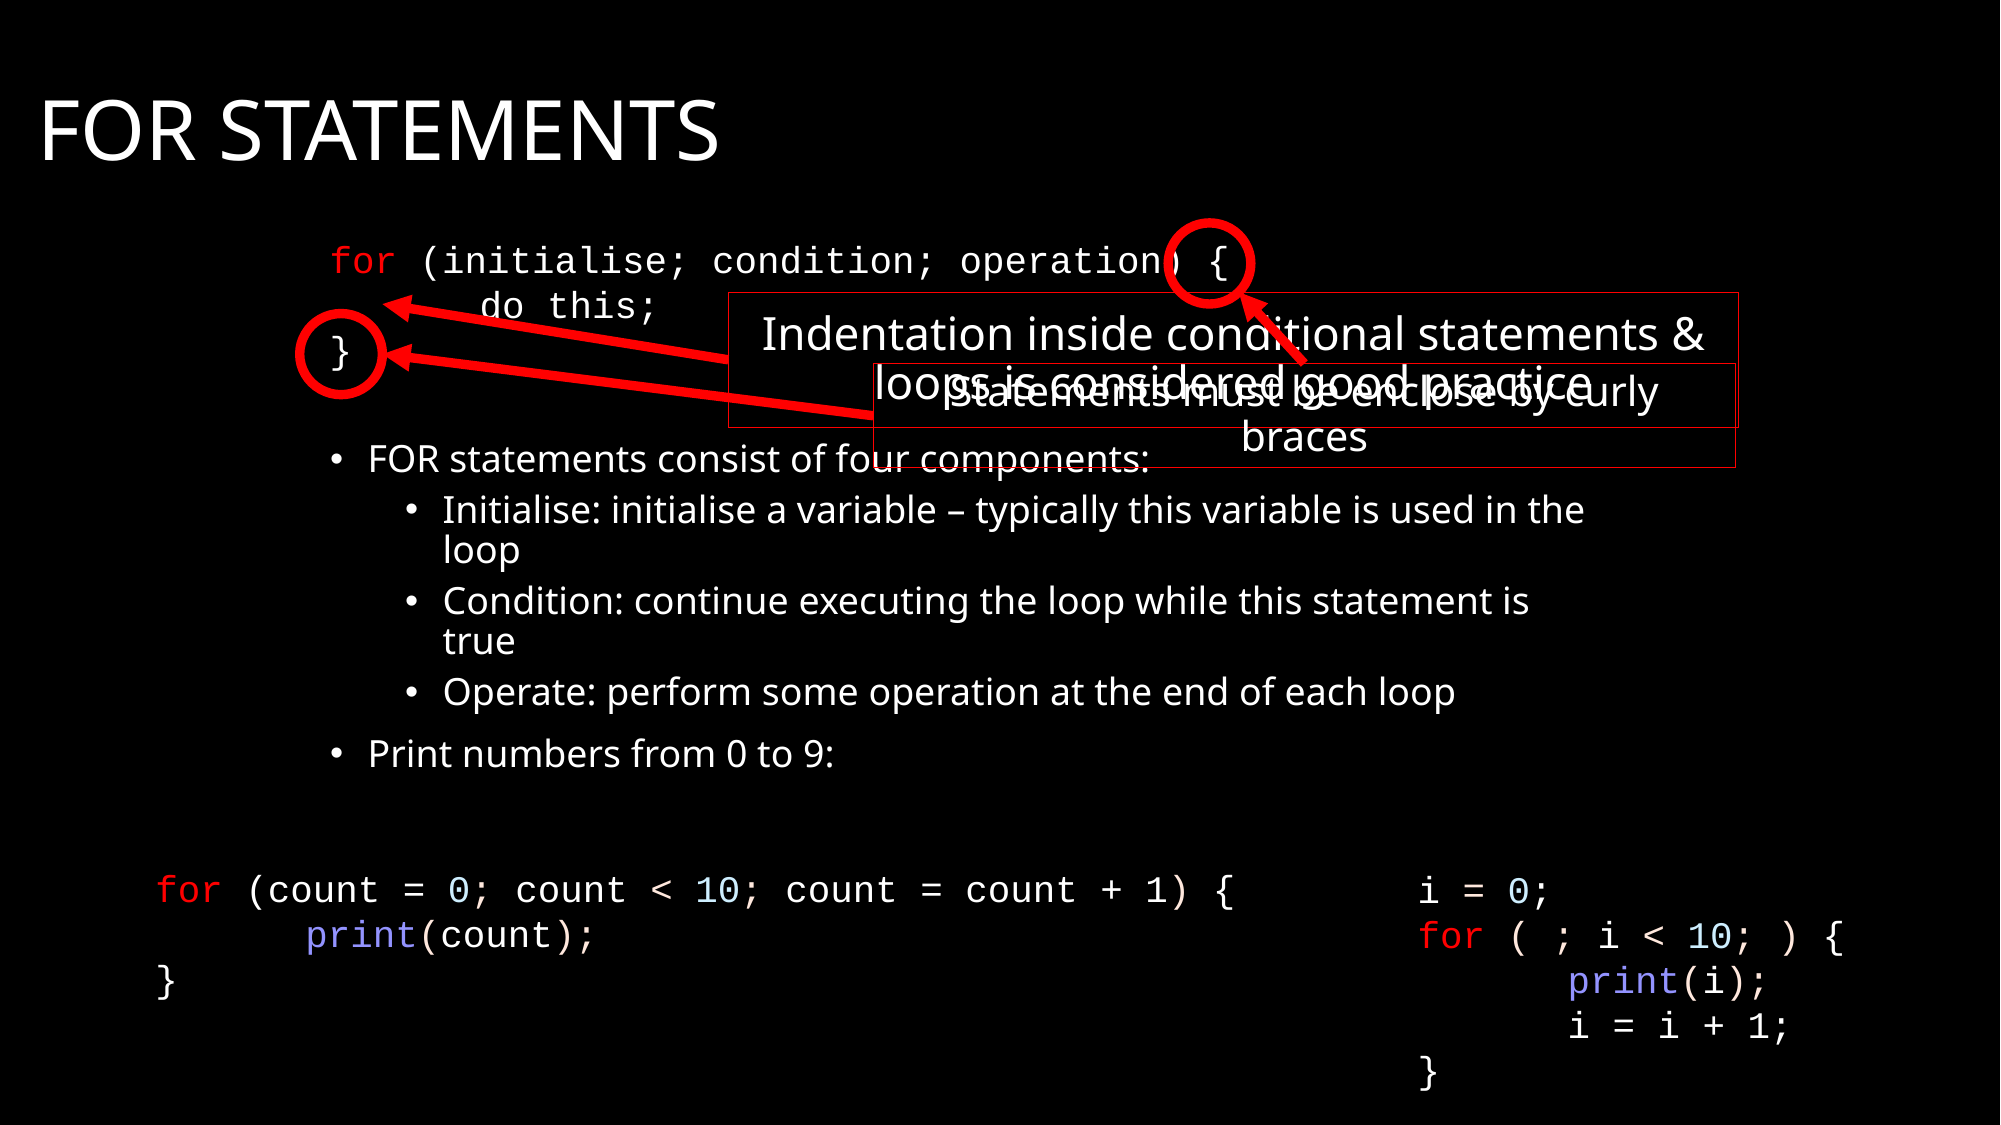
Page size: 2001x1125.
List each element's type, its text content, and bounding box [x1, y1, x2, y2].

text_box for (count = 0; count < 10; count = count + 1) { print(count); } [140, 857, 1251, 1008]
text_box i = 0; for ( ; i < 10; ) { print(i); i = i + 1; } [1402, 858, 1861, 1099]
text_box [299, 222, 1736, 469]
list FOR statements consist of four components: Initialise: initialise a variable – typically this variable is used in the loop Condition: continue executing the loop while this statement is true Operate: perform some operation at the end of each loop Print numbers from 0 to 9: [315, 469, 1621, 800]
title FOR statements [22, 27, 1435, 240]
